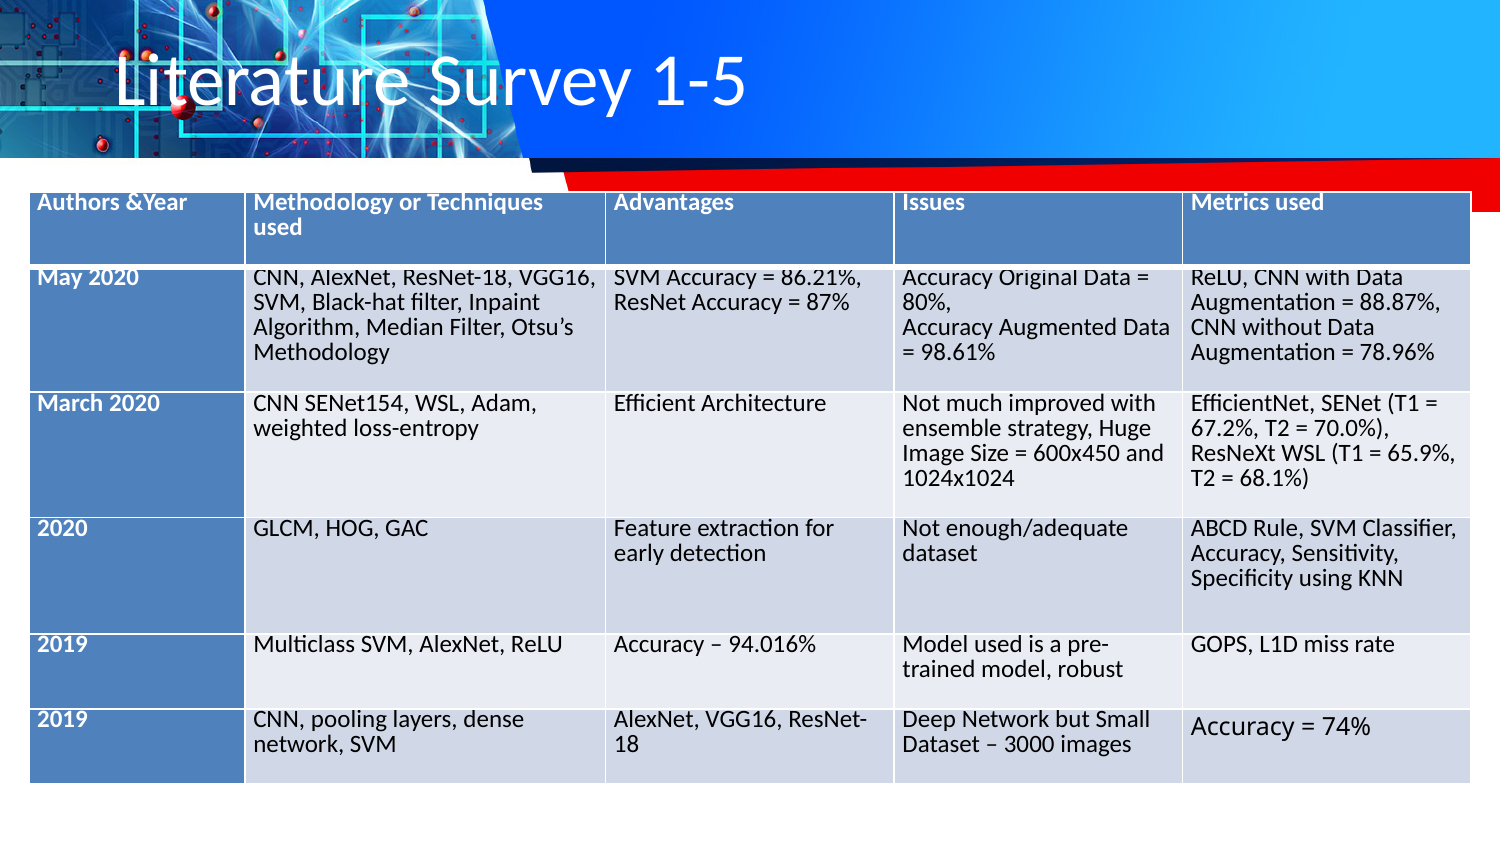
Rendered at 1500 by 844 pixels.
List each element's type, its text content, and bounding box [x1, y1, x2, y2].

table_cell SVM Accuracy = 86.21%, ResNet Accuracy = 87% [606, 270, 893, 391]
table_cell Accuracy Original Data = 80%, Accuracy Augmented Data = 98.61% [895, 270, 1182, 391]
table_cell CNN, pooling layers, dense network, SVM [246, 710, 605, 783]
table_cell ABCD Rule, SVM Classifier, Accuracy, Sensitivity, Specificity using KNN [1183, 518, 1470, 633]
table_header Advantages [606, 193, 893, 264]
table_cell 2020 [30, 518, 244, 633]
table_cell Accuracy = 74% [1183, 710, 1470, 783]
table_cell Not enough/adequate dataset [895, 518, 1182, 633]
table_cell 2019 [30, 635, 244, 708]
table_cell Deep Network but Small Dataset – 3000 images [895, 710, 1182, 783]
table_cell Model used is a pre-trained model, robust [895, 635, 1182, 708]
table_cell May 2020 [30, 270, 244, 391]
table_cell EfficientNet, SENet (T1 = 67.2%, T2 = 70.0%), ResNeXt WSL (T1 = 65.9%, T2 = 68.1%) [1183, 393, 1470, 517]
table_header Authors &Year [30, 193, 244, 264]
table_cell ReLU, CNN with Data Augmentation = 88.87%, CNN without Data Augmentation = 78.96% [1183, 270, 1470, 391]
table_cell AlexNet, VGG16, ResNet-18 [606, 710, 893, 783]
table_header Methodology or Techniques used [246, 193, 605, 264]
table_cell GLCM, HOG, GAC [246, 518, 605, 633]
table_cell Not much improved with ensemble strategy, Huge Image Size = 600x450 and 1024x1024 [895, 393, 1182, 517]
title Literature Survey 1-5 [103, 0, 1397, 164]
table_cell March 2020 [30, 393, 244, 517]
table_cell CNN SENet154, WSL, Adam, weighted loss-entropy [246, 393, 605, 517]
table_cell Accuracy – 94.016% [606, 635, 893, 708]
table_cell GOPS, L1D miss rate [1183, 635, 1470, 708]
table_cell 2019 [30, 710, 244, 783]
table_cell CNN, AlexNet, ResNet-18, VGG16, SVM, Black-hat filter, Inpaint Algorithm, Median Filter, Otsu’s Methodology [246, 270, 605, 391]
table_header Metrics used [1183, 193, 1470, 264]
table_cell Feature extraction for early detection [606, 518, 893, 633]
table_cell Efficient Architecture [606, 393, 893, 517]
table_header Issues [895, 193, 1182, 264]
table_cell Multiclass SVM, AlexNet, ReLU [246, 635, 605, 708]
picture [0, 0, 1500, 844]
